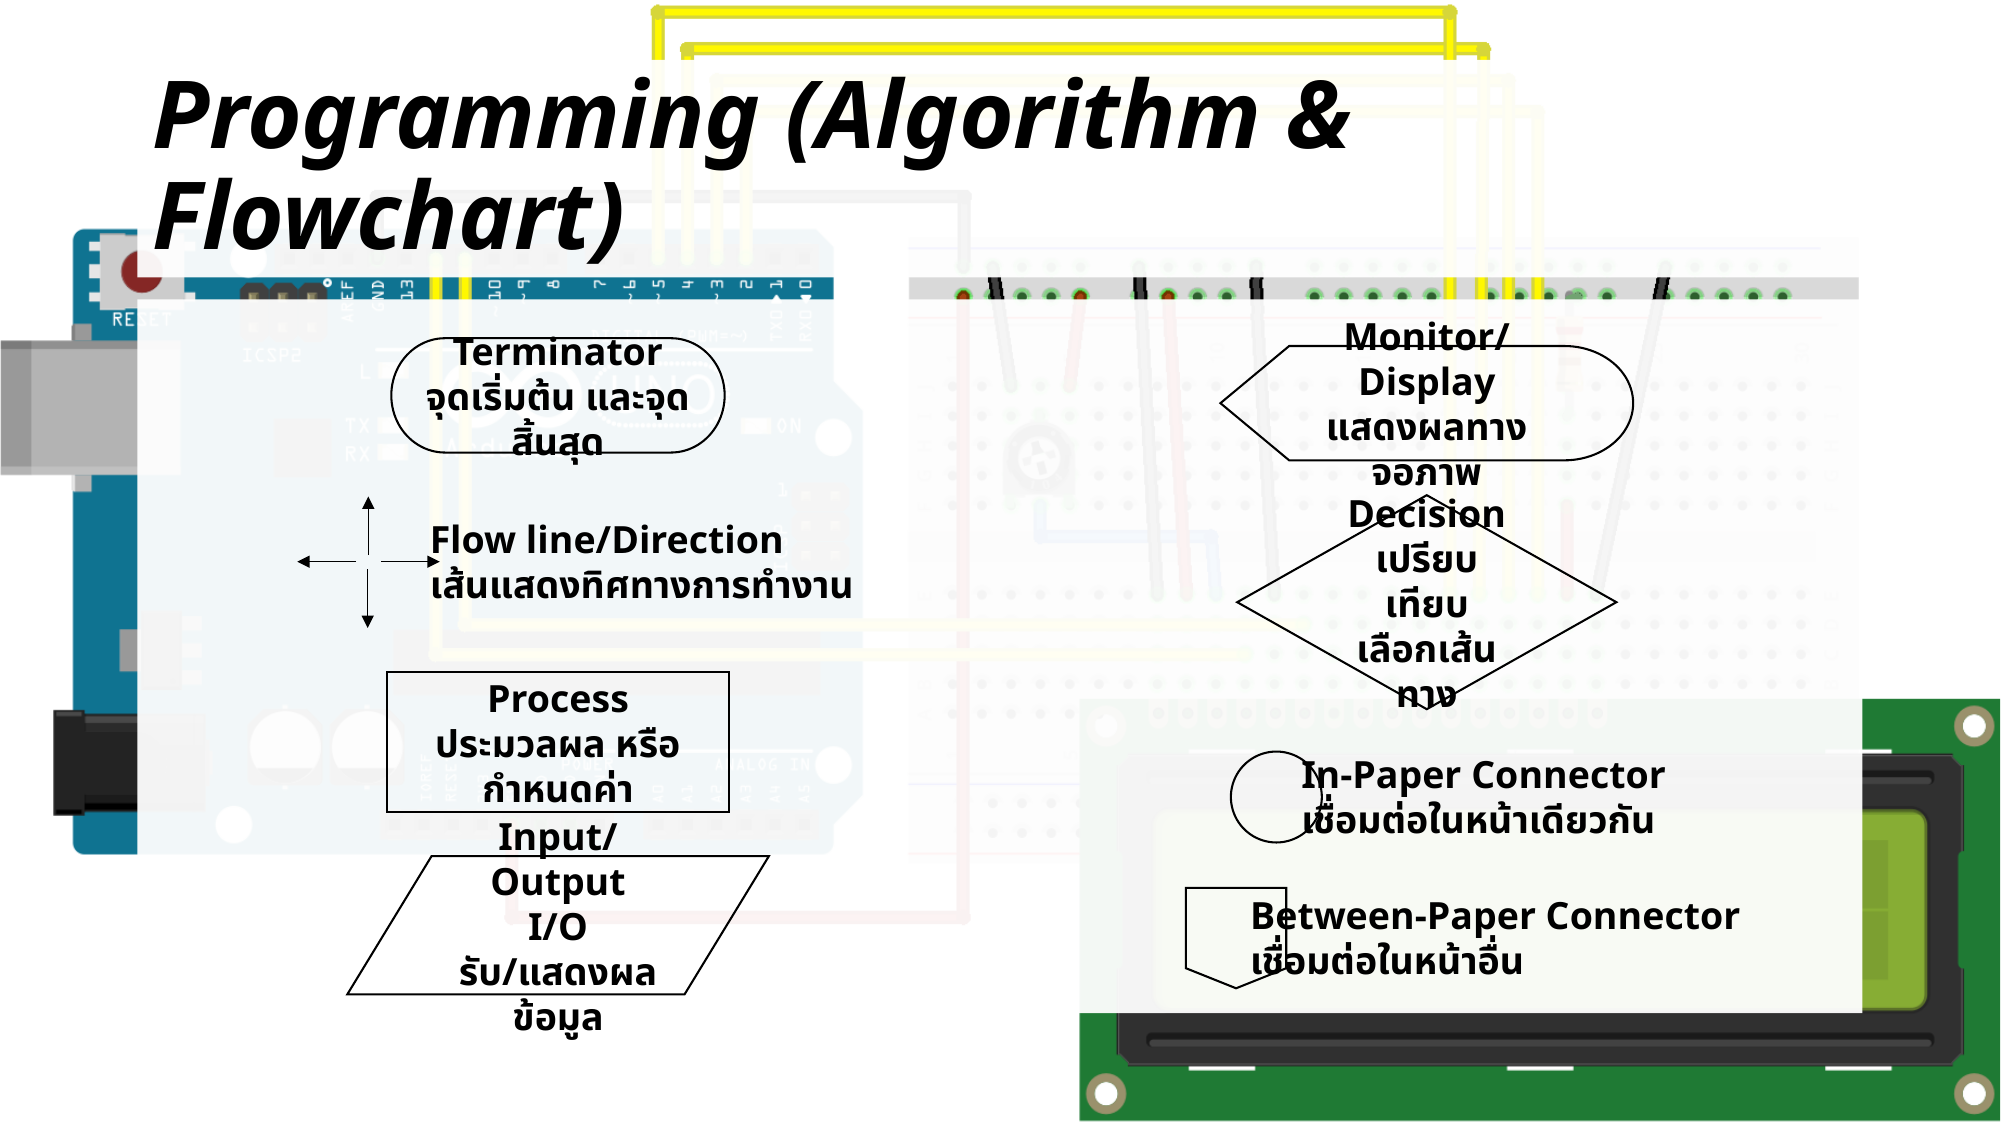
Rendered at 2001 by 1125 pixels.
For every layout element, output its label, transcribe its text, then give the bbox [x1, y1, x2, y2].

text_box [297, 496, 819, 628]
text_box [1230, 744, 1634, 851]
text_box Monitor/Display แสดงผลทางจอภาพ [1218, 344, 1635, 462]
text_box Process ประมวลผล หรือกำหนดค่า [386, 671, 730, 813]
list [137, 299, 1863, 1014]
text_box Decision เปรียบเทียบ เลือกเส้นทาง [1235, 493, 1619, 711]
picture [0, 0, 2001, 1125]
text_box Input/Output I/O รับ/แสดงผลข้อมูล [345, 855, 771, 996]
title Programming (Algorithm & Flowchart) [137, 59, 1863, 278]
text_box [1185, 884, 1685, 991]
text_box Terminator จุดเริ่มต้น และจุดสิ้นสุด [390, 337, 726, 454]
